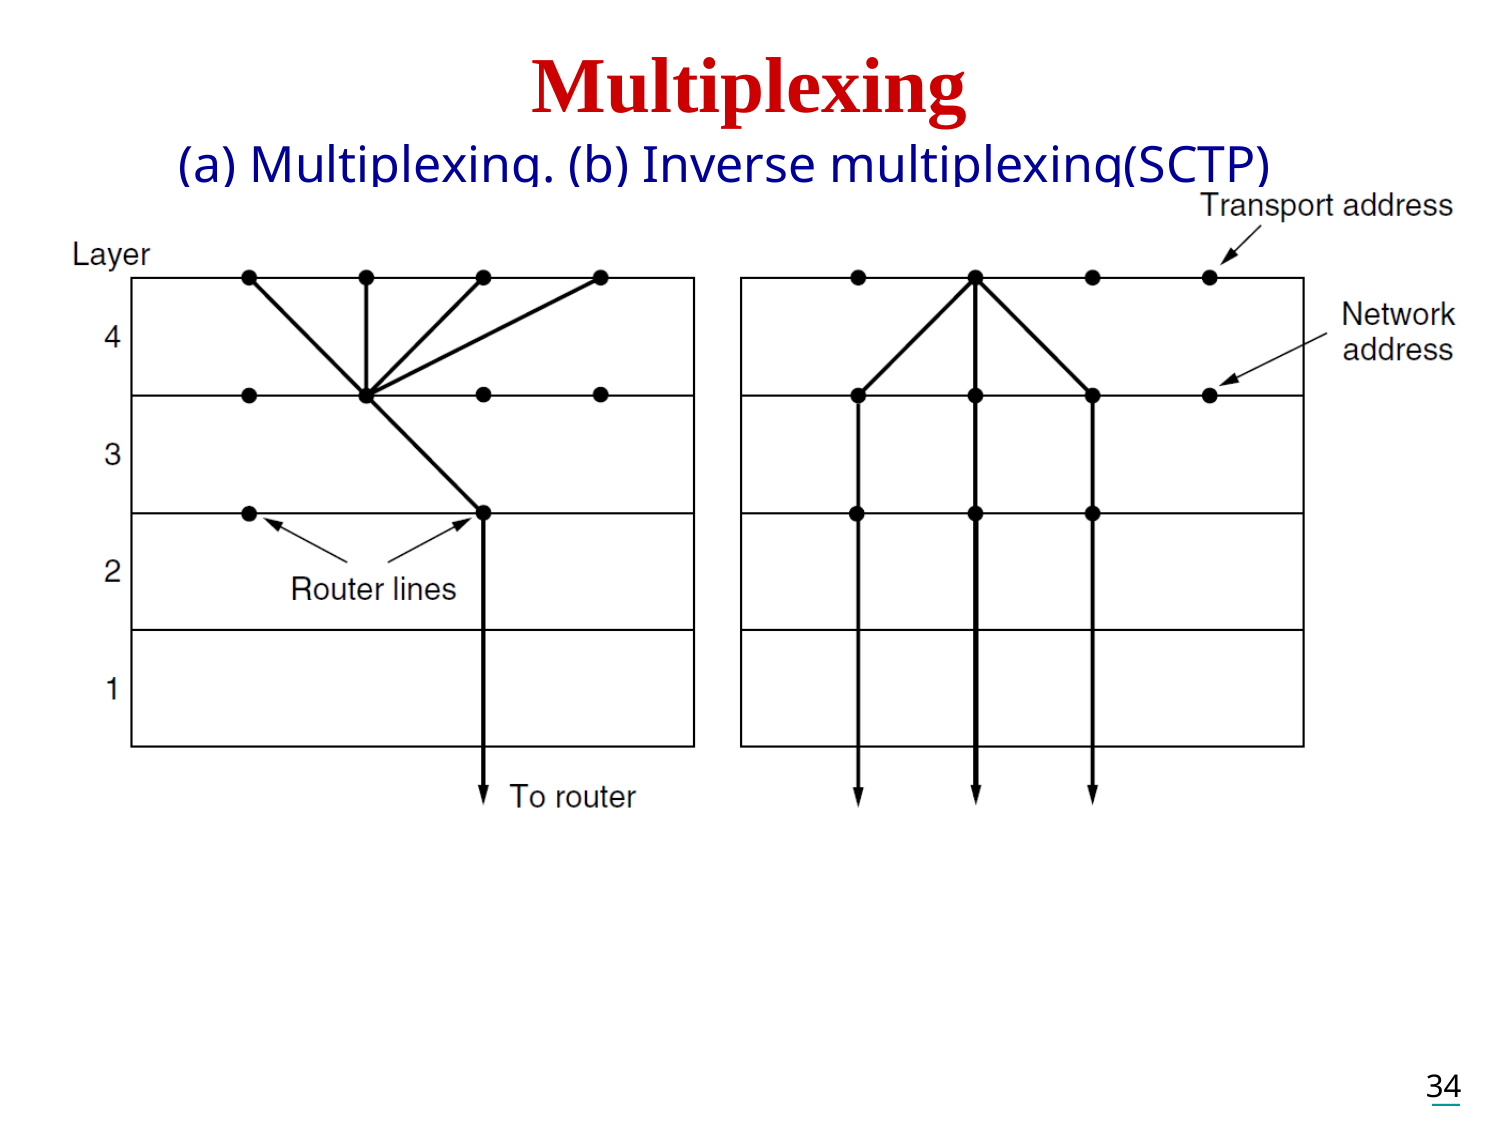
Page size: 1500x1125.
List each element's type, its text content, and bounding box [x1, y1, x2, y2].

picture [62, 187, 1463, 814]
list (a) Multiplexing. (b) Inverse multiplexing(SCTP) [50, 125, 1400, 1093]
title Multiplexing [75, 24, 1425, 138]
